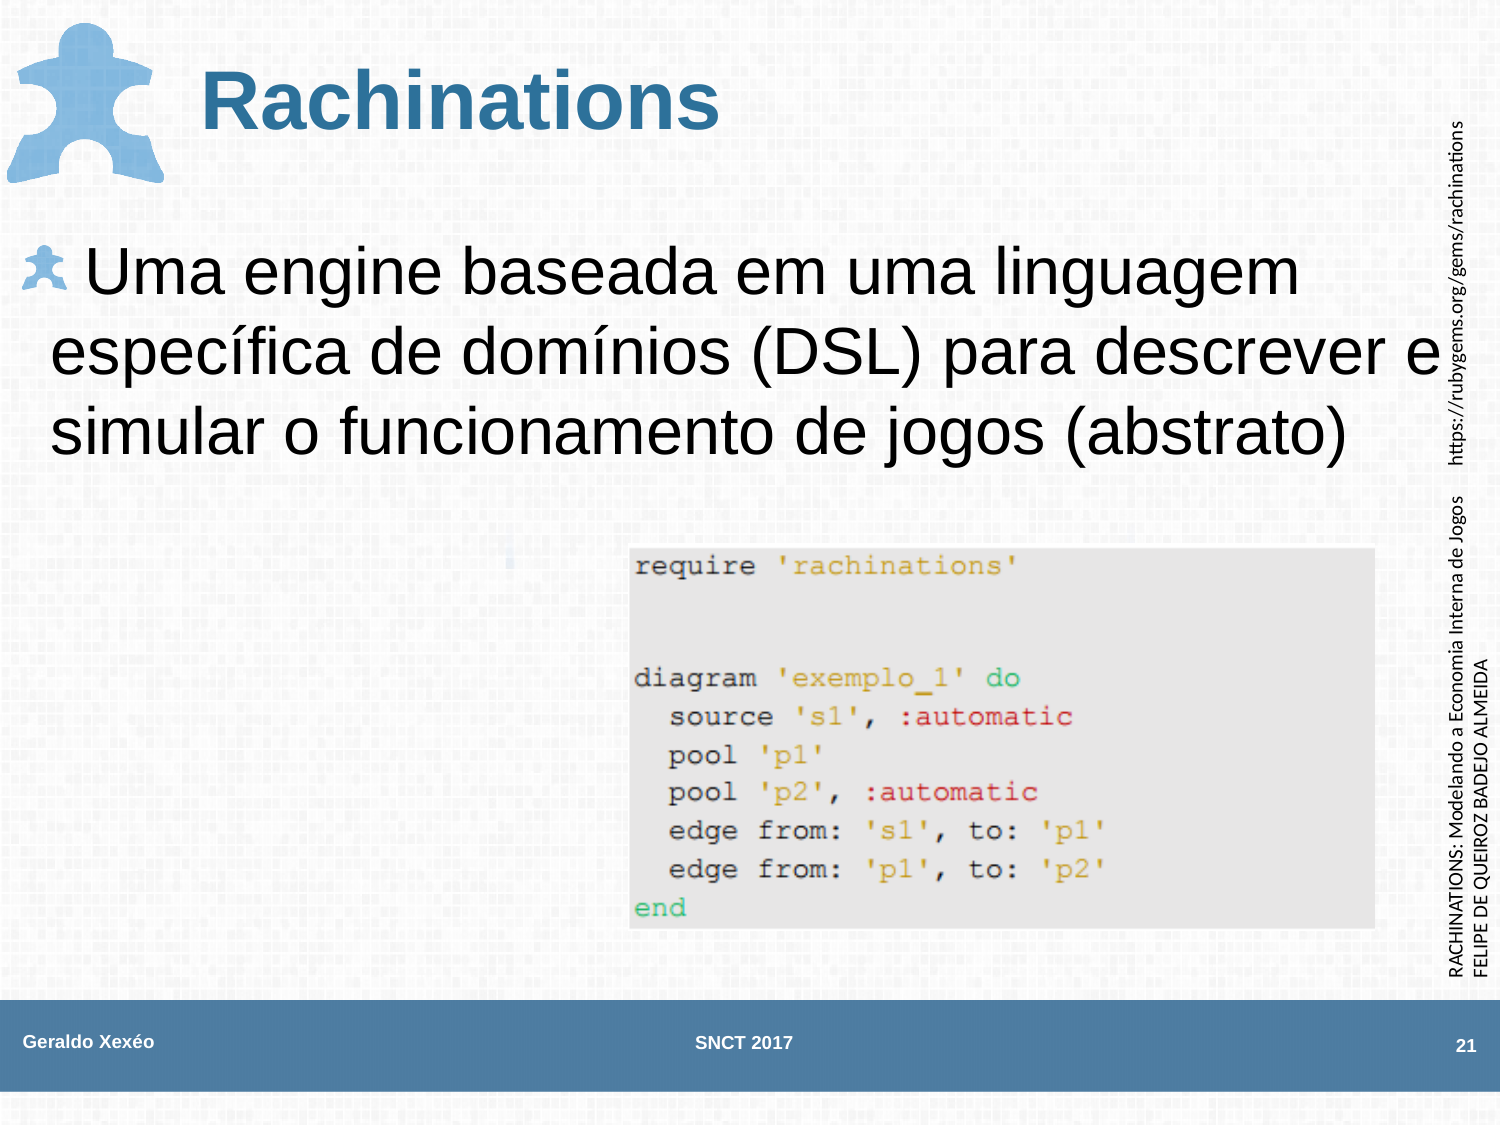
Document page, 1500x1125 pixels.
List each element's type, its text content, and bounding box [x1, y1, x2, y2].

picture [0, 0, 1500, 1125]
list Uma engine baseada em uma linguagem específica de domínios (DSL) para descrever e simular o funcionamento de jogos (abstrato) [7, 220, 1481, 976]
text_box https://rubygems.org/gems/rachinations [1434, 107, 1475, 481]
title Rachinations [185, 11, 1481, 195]
text_box RACHINATIONS: Modelando a Economia Interna de Jogos FELIPE DE QUEIROZ BADEJO ALMEIDA [1434, 482, 1499, 993]
footer SNCT 2017 [526, 1018, 962, 1066]
slide_number Geraldo Xexéo [7, 1017, 203, 1066]
slide_number 21 [1297, 1021, 1492, 1069]
